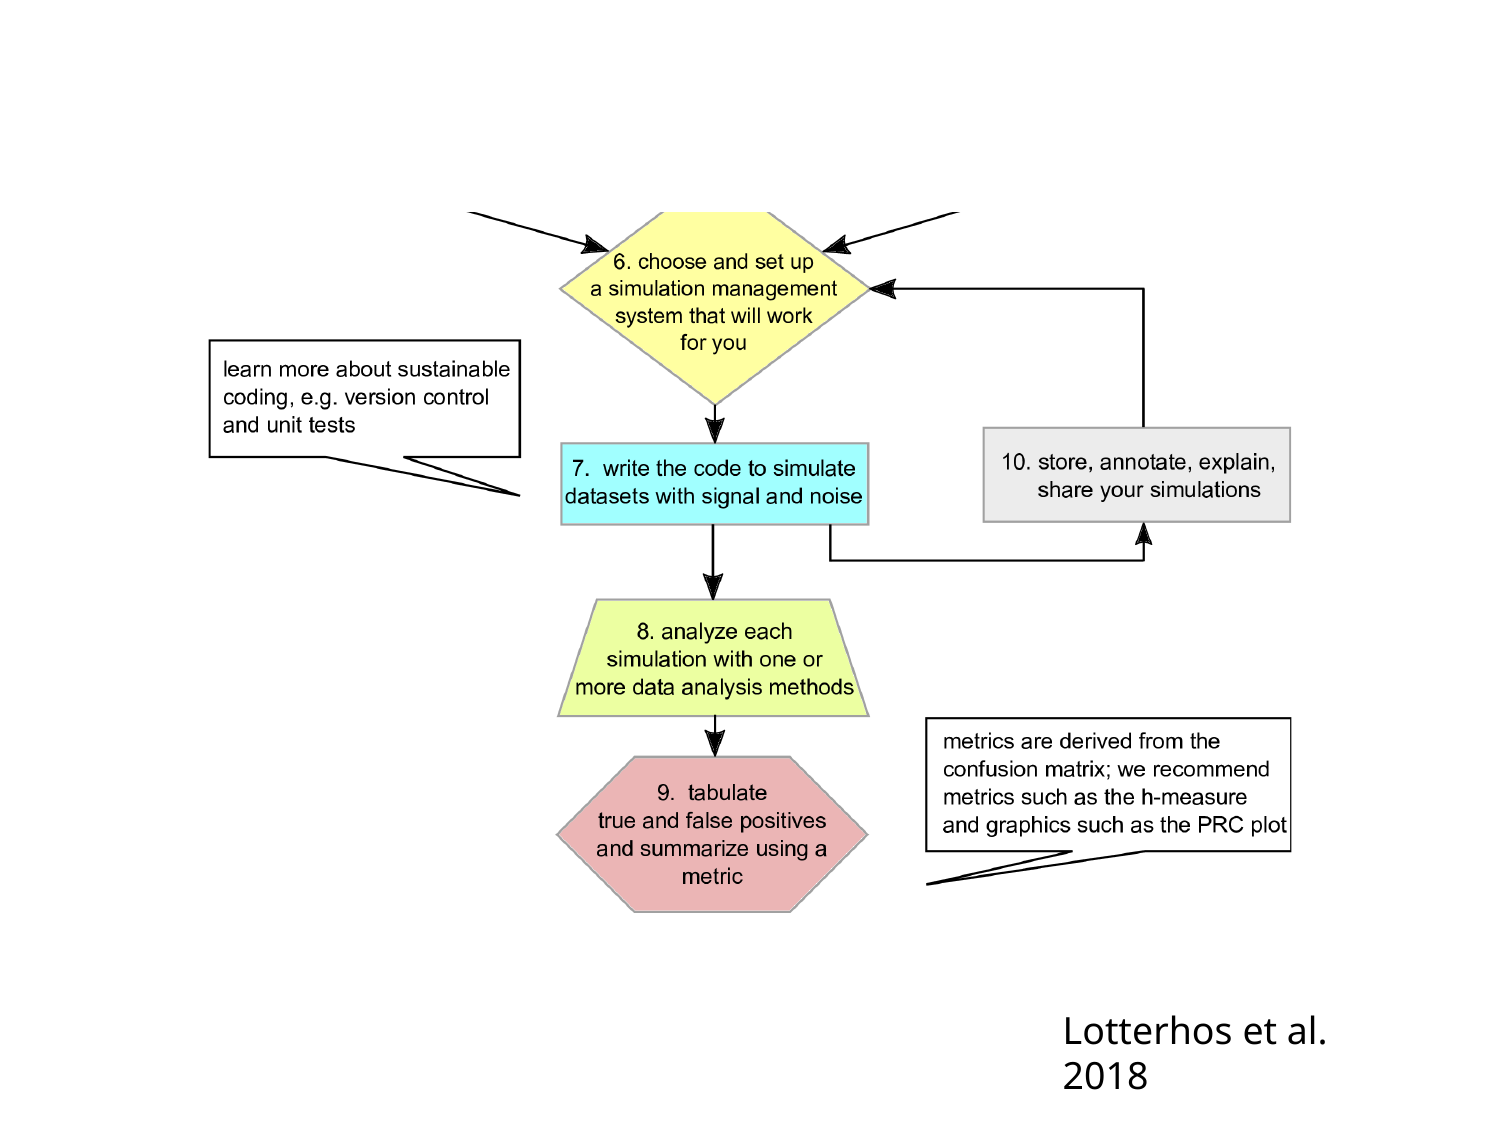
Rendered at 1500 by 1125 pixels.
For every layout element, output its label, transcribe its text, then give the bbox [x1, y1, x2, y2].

picture [208, 212, 1292, 913]
text_box Lotterhos et al. 2018 [1047, 999, 1406, 1105]
